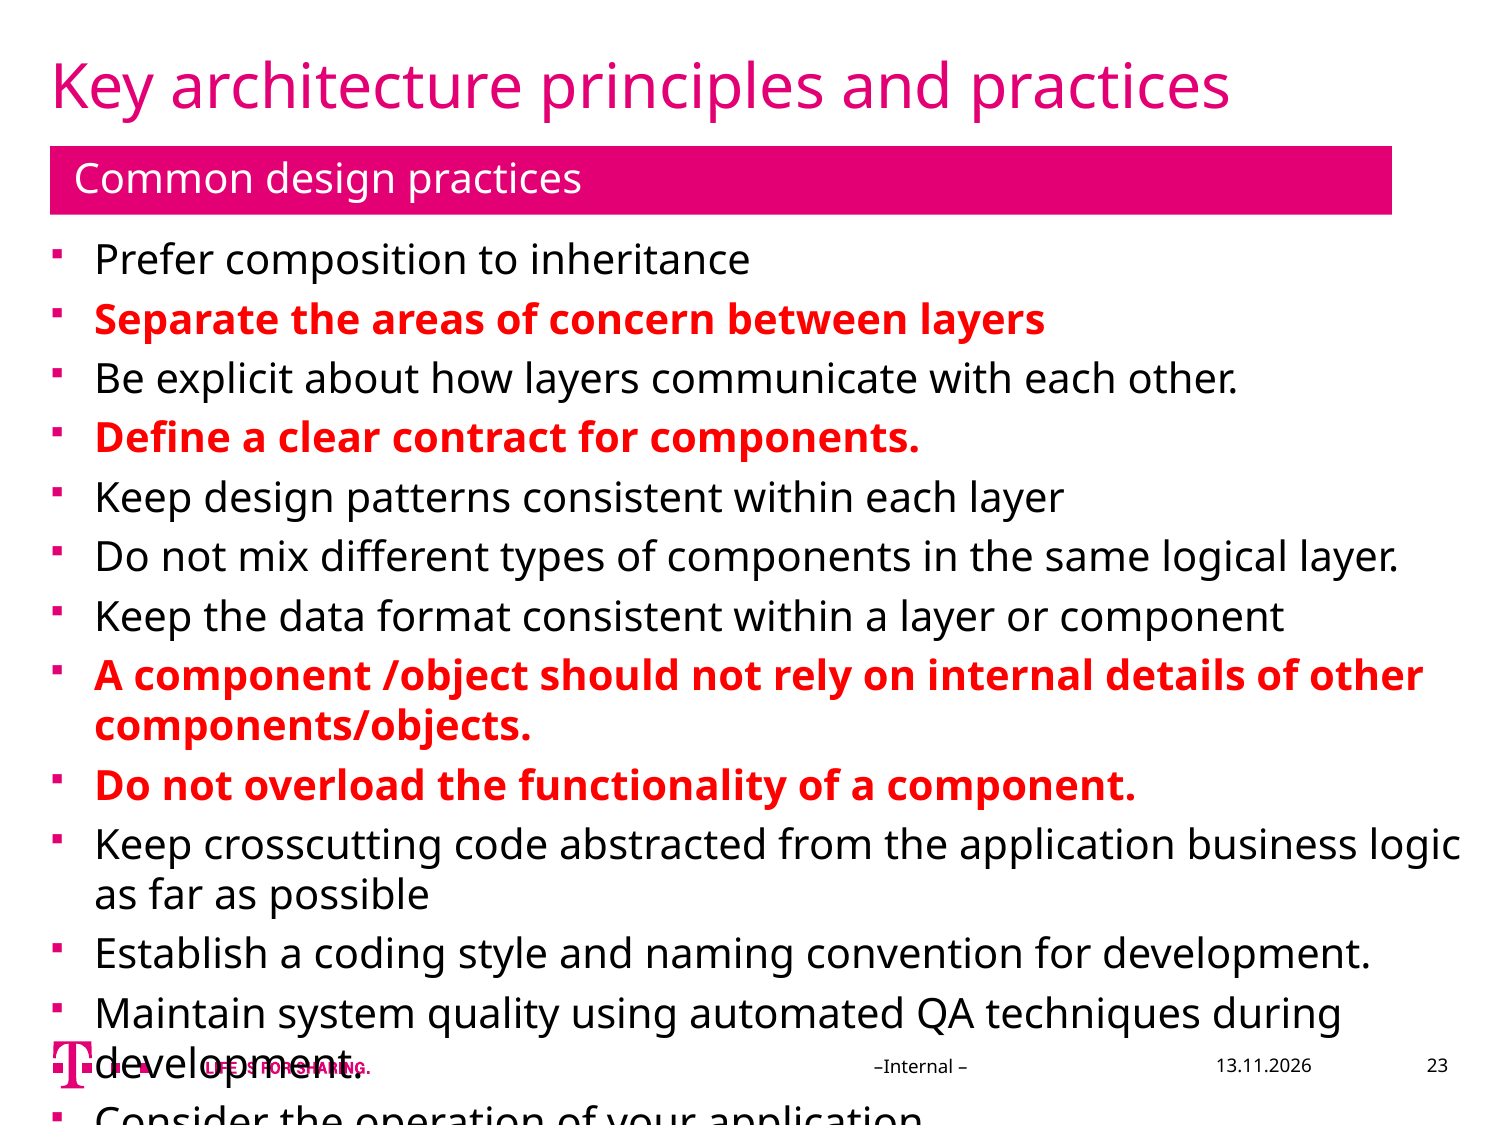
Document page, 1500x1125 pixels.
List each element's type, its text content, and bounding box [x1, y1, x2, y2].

text_box Common design practices [50, 146, 1392, 215]
title Key architecture principles and practices [49, 54, 1444, 125]
text_box Prefer composition to inheritance Separate the areas of concern between layers Be explicit about how layers communicate with each other. Define a clear contract for components. Keep design patterns consistent within each layer Do not mix different types of components in the same logical layer. Keep the data format consistent within a layer or component A component /object should not rely on internal details of other components/objects. Do not overload the functionality of a component. Keep crosscutting code abstracted from the application business logic as far as possible Establish a coding style and naming convention for development. Maintain system quality using automated QA techniques during development. Consider the operation of your application. [49, 233, 1484, 1125]
